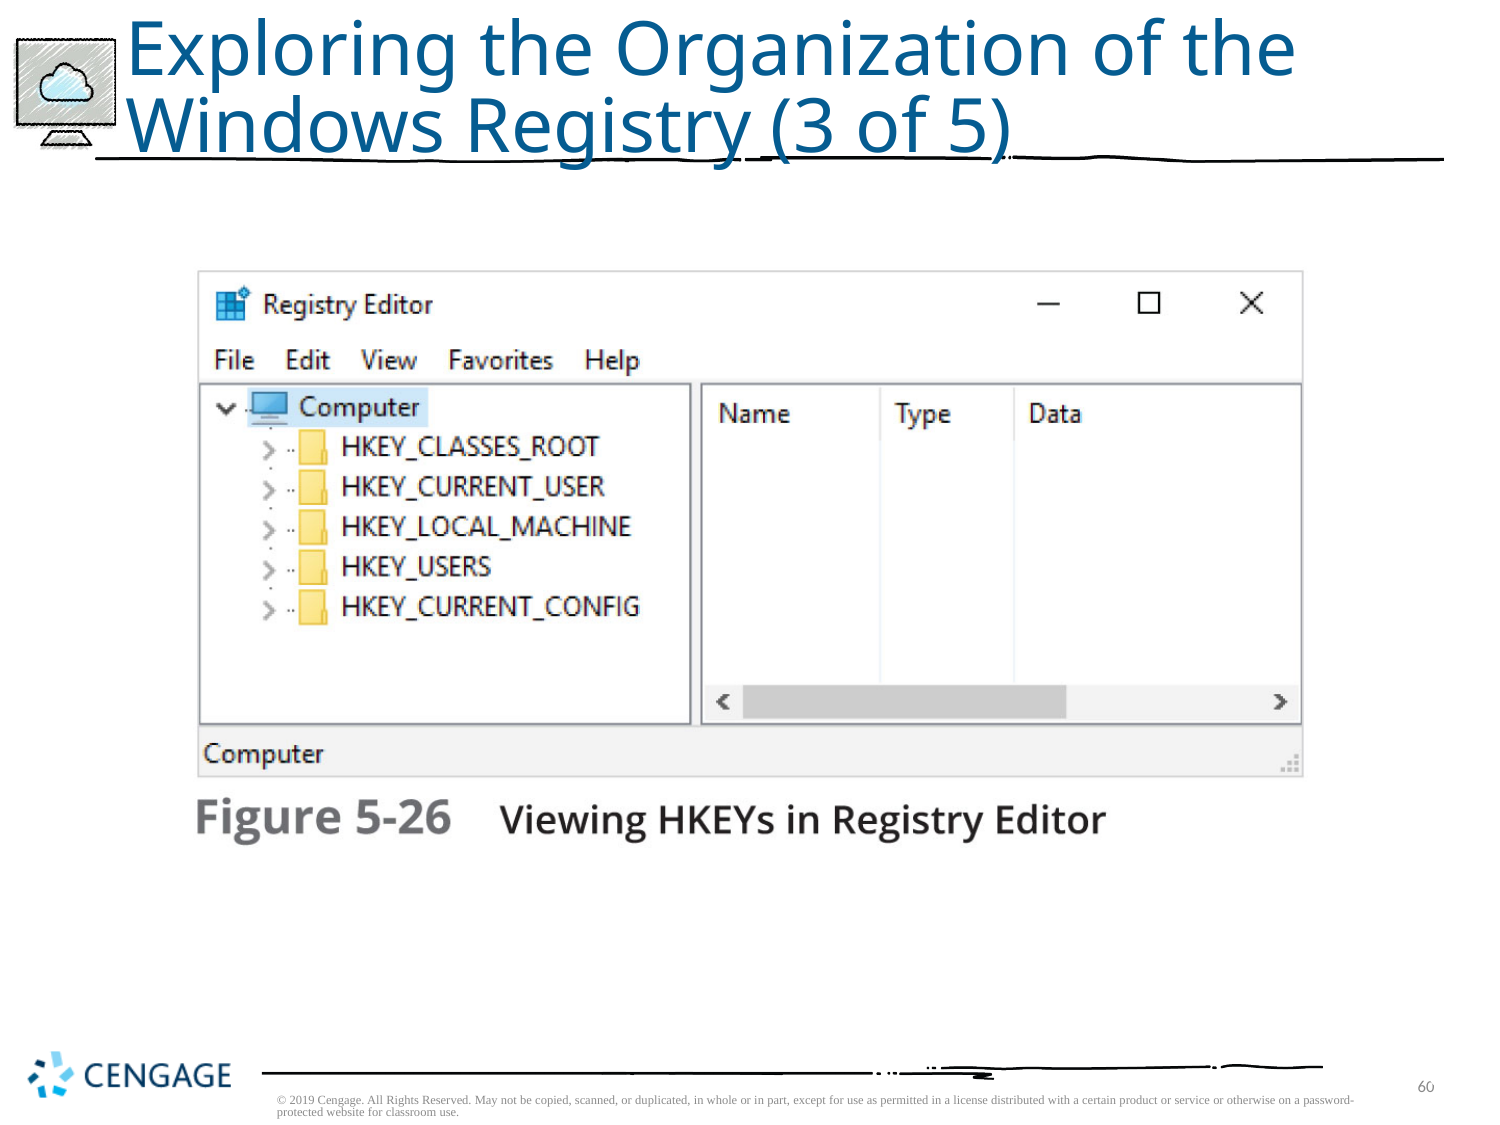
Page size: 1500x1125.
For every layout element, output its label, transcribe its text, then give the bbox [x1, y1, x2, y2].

slide_number 60 [1412, 1037, 1500, 1100]
footer © 2019 Cengage. All Rights Reserved. May not be copied, scanned, or duplicated, in whole or in part, except for use as permitted in a license distributed with a certain product or service or otherwise on a password-protected website for classroom use. [261, 1079, 1375, 1120]
title Exploring the Organization of the Windows Registry (3 of 5) [125, 13, 1442, 169]
picture [261, 1064, 1323, 1079]
picture [95, 155, 125, 163]
picture [7, 1037, 244, 1111]
picture [12, 36, 117, 151]
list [192, 266, 1308, 851]
